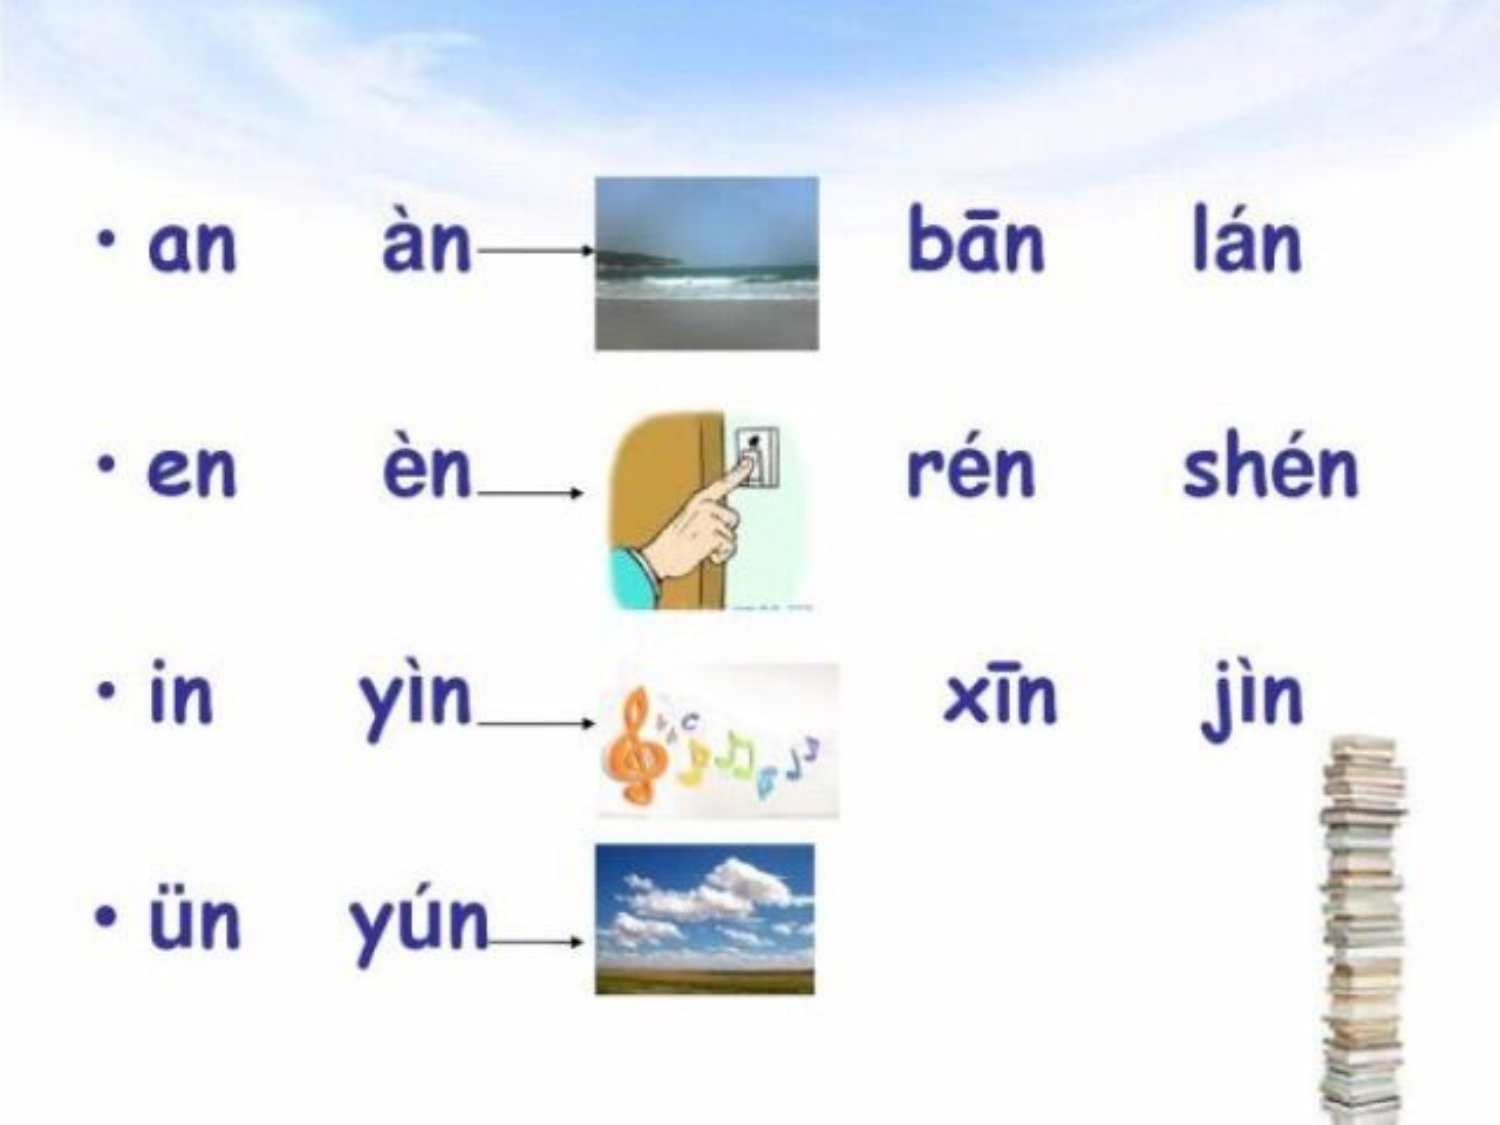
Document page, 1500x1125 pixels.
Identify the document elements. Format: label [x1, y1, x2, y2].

list [0, 0, 1500, 1125]
